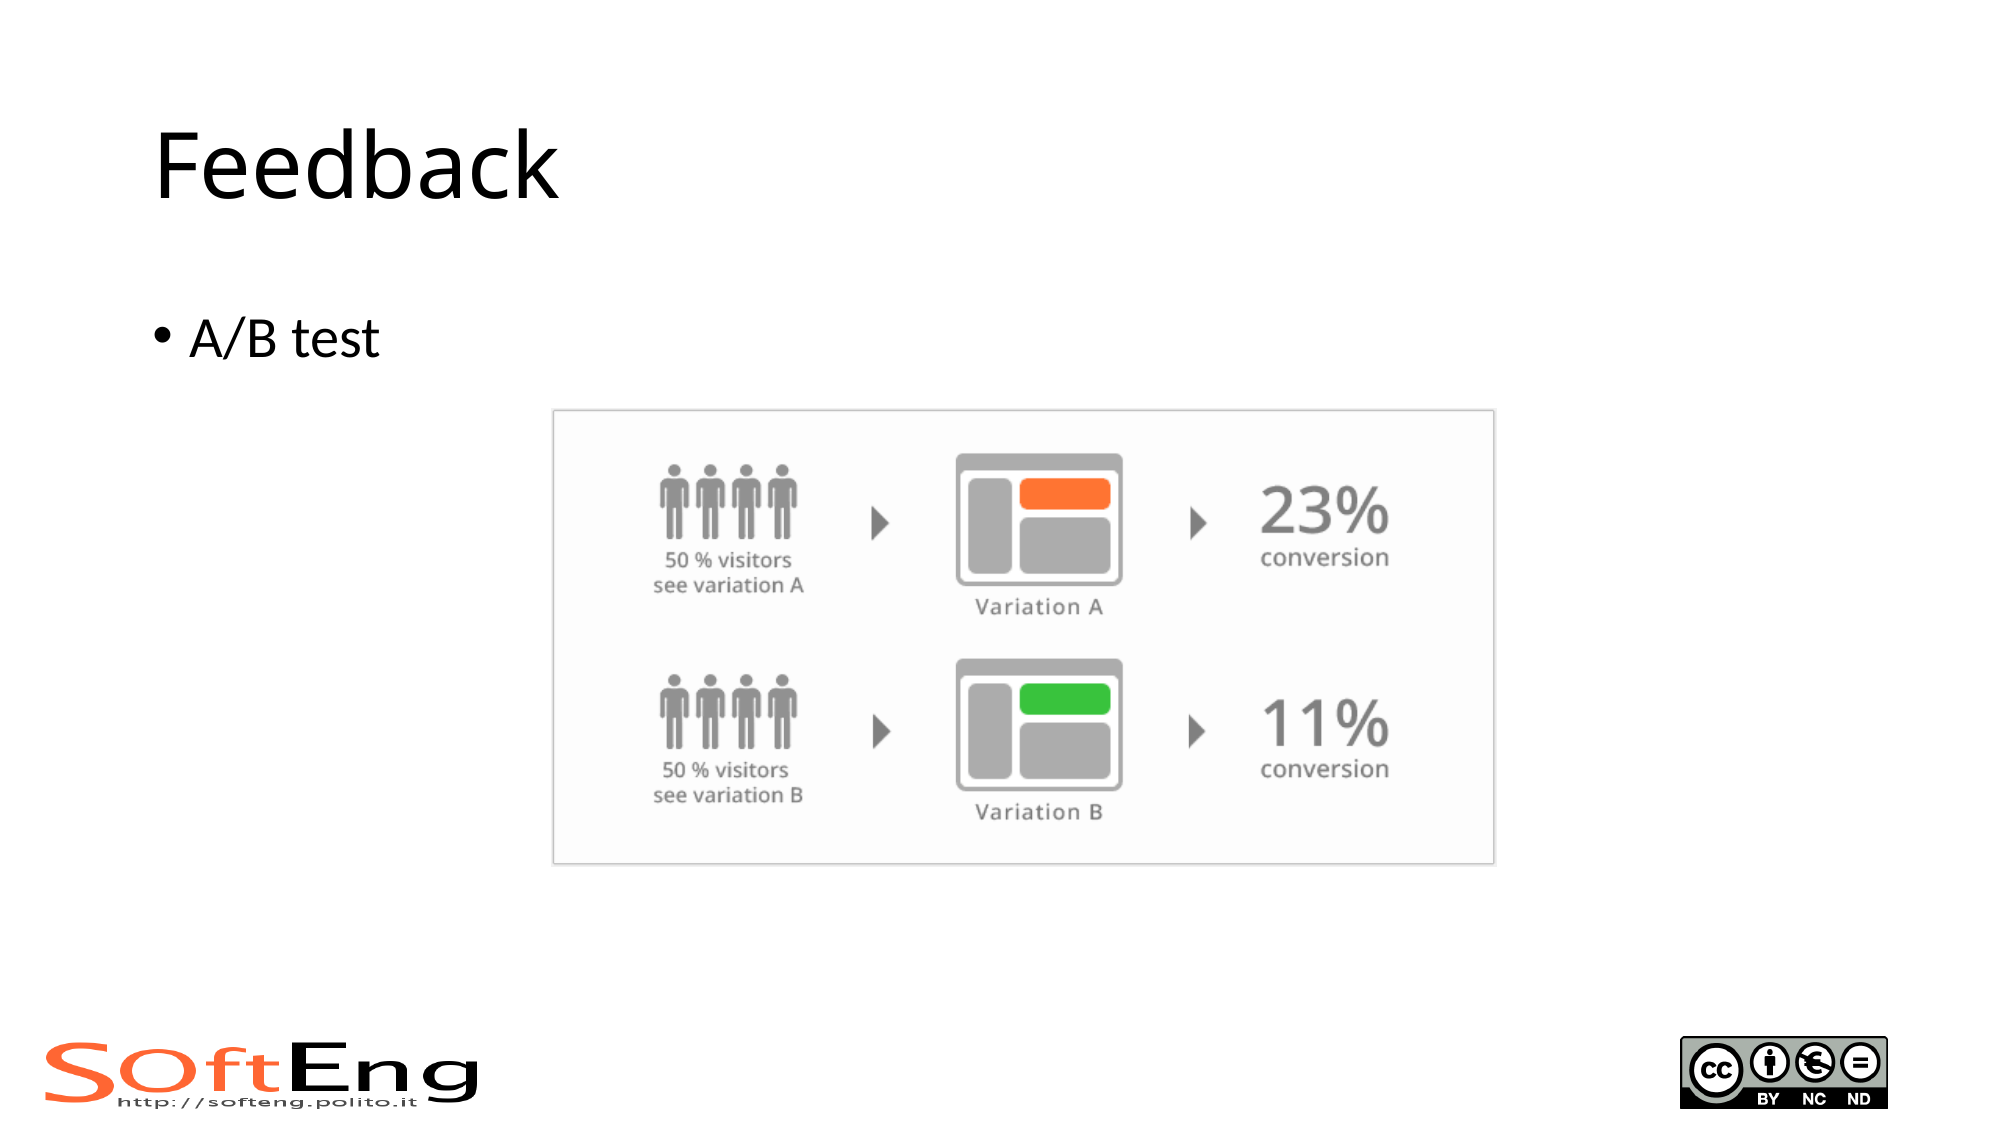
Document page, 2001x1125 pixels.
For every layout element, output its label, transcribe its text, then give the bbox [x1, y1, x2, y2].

picture [551, 408, 1497, 867]
picture [1680, 1036, 1888, 1109]
picture [37, 1026, 488, 1119]
title Feedback [137, 59, 1863, 278]
list A/B test [137, 299, 1863, 1014]
